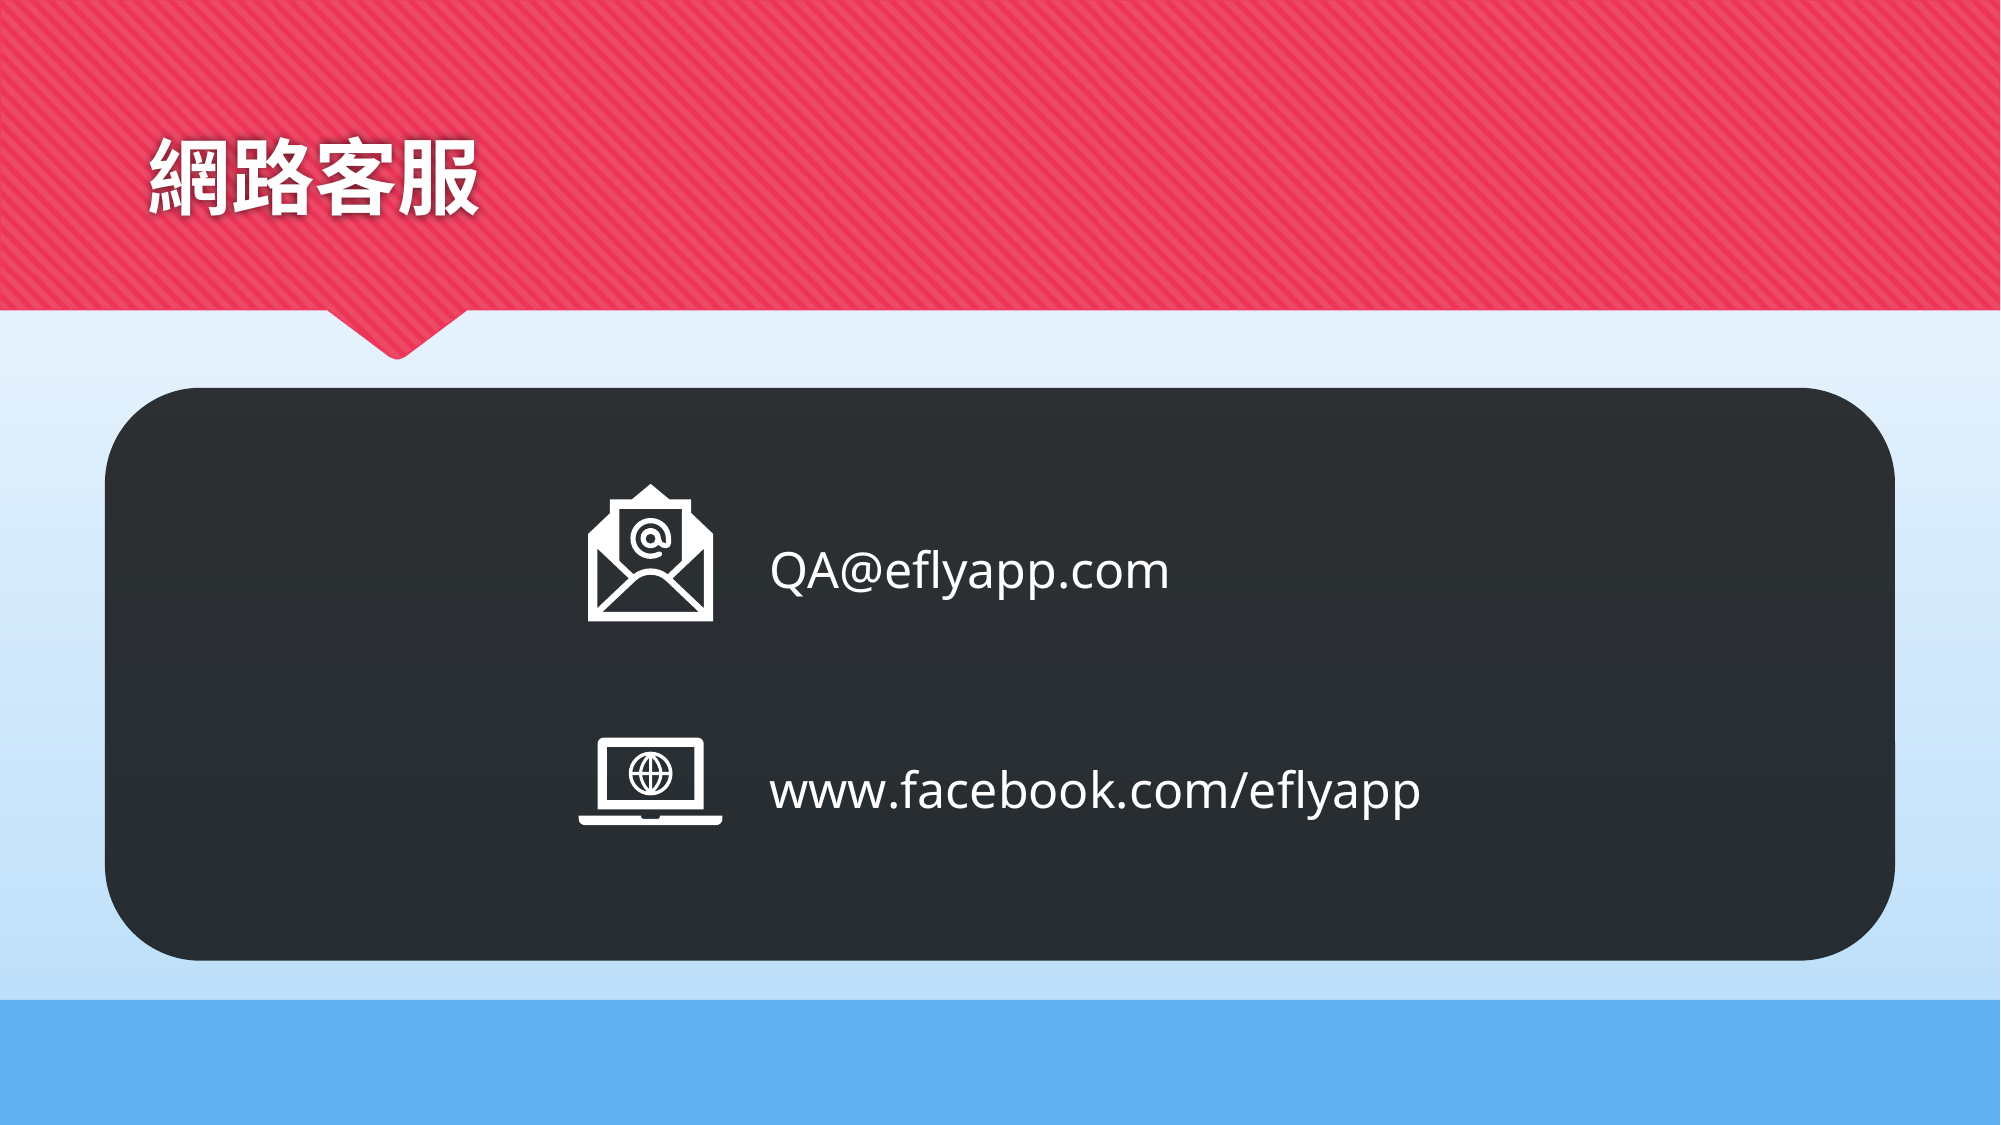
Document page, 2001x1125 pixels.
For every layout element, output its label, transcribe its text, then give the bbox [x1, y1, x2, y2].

text_box [597, 737, 704, 810]
text_box [578, 815, 723, 826]
text_box [628, 751, 673, 796]
title 網路客服 [132, 73, 1868, 233]
text_box QA@eflyapp.com [754, 531, 1311, 607]
text_box www.facebook.com/eflyapp [754, 751, 1520, 827]
text_box [104, 387, 1896, 961]
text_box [587, 483, 714, 622]
